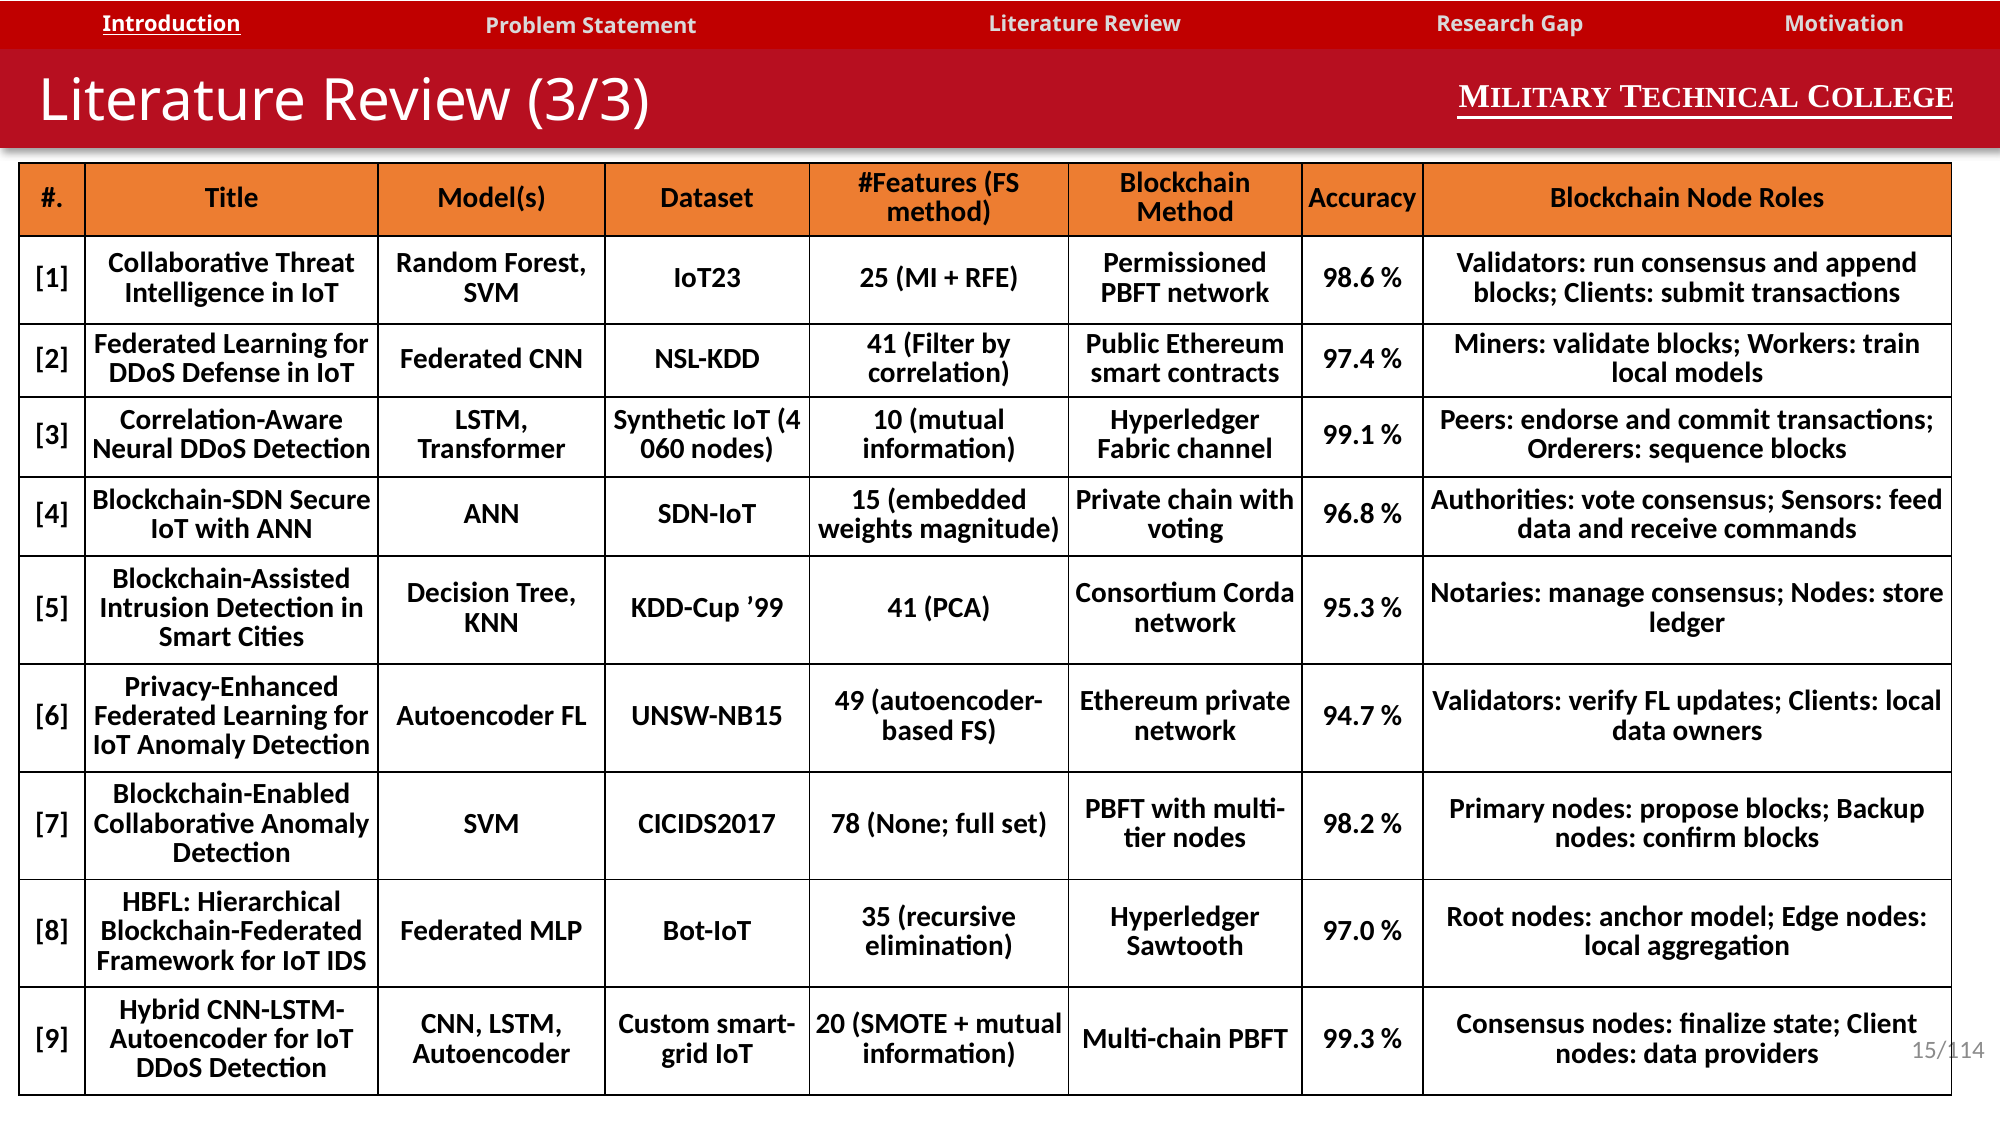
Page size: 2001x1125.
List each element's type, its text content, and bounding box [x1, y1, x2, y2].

table_cell 10 (mutual information) [810, 398, 1068, 476]
table_cell ANN [379, 478, 604, 555]
table_cell Federated MLP [379, 880, 604, 986]
table_cell Private chain with voting [1069, 478, 1301, 555]
table_cell 35 (recursive elimination) [810, 880, 1068, 986]
table_header Literature Review [839, 1, 1331, 49]
table_cell [6] [20, 665, 84, 771]
table_cell SDN-IoT [606, 478, 809, 555]
table_cell Collaborative Threat Intelligence in IoT [86, 237, 377, 323]
table_cell 41 (Filter by correlation) [810, 325, 1068, 396]
table_cell Root nodes: anchor model; Edge nodes: local aggregation [1424, 880, 1951, 986]
table_cell LSTM, Transformer [379, 398, 604, 476]
table_cell Public Ethereum smart contracts [1069, 325, 1301, 396]
table_cell Hybrid CNN-LSTM-Autoencoder for IoT DDoS Detection [86, 988, 377, 1094]
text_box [0, 49, 2000, 148]
table_cell [9] [20, 988, 84, 1094]
table_cell Authorities: vote consensus; Sensors: feed data and receive commands [1424, 478, 1951, 555]
table_cell PBFT with multi-tier nodes [1069, 773, 1301, 879]
table_cell Autoencoder FL [379, 665, 604, 771]
table_header Blockchain Node Roles [1424, 164, 1951, 235]
table_cell [5] [20, 557, 84, 663]
table_header Title [86, 164, 377, 235]
table_cell 15 (embedded weights magnitude) [810, 478, 1068, 555]
table_header #. [20, 164, 84, 235]
table_cell 78 (None; full set) [810, 773, 1068, 879]
table_cell Multi-chain PBFT [1069, 988, 1301, 1094]
table_cell Consensus nodes: finalize state; Client nodes: data providers [1424, 988, 1951, 1094]
table_cell UNSW-NB15 [606, 665, 809, 771]
table_cell Miners: validate blocks; Workers: train local models [1424, 325, 1951, 396]
table_cell NSL-KDD [606, 325, 809, 396]
table_cell 99.3 % [1303, 988, 1422, 1094]
table_cell Consortium Corda network [1069, 557, 1301, 663]
table_cell SVM [379, 773, 604, 879]
table_cell 96.8 % [1303, 478, 1422, 555]
table_cell IoT23 [606, 237, 809, 323]
table_cell Peers: endorse and commit transactions; Orderers: sequence blocks [1424, 398, 1951, 476]
table_header Introduction [0, 1, 344, 49]
table_cell Federated Learning for DDoS Defense in IoT [86, 325, 377, 396]
table_cell Decision Tree, KNN [379, 557, 604, 663]
table_cell Privacy-Enhanced Federated Learning for IoT Anomaly Detection [86, 665, 377, 771]
table_cell Ethereum private network [1069, 665, 1301, 771]
table_header Motivation [1689, 1, 2000, 49]
table_header Accuracy [1303, 164, 1422, 235]
table_cell Custom smart-grid IoT [606, 988, 809, 1094]
table_header Blockchain Method [1069, 164, 1301, 235]
table_cell Blockchain-SDN Secure IoT with ANN [86, 478, 377, 555]
table_cell [7] [20, 773, 84, 879]
table_cell [1] [20, 237, 84, 323]
table_header Problem Statement [344, 1, 839, 49]
table_cell Bot-IoT [606, 880, 809, 986]
table_cell CICIDS2017 [606, 773, 809, 879]
table_cell CNN, LSTM, Autoencoder [379, 988, 604, 1094]
table_cell 98.6 % [1303, 237, 1422, 323]
table_cell Notaries: manage consensus; Nodes: store ledger [1424, 557, 1951, 663]
table_cell 98.2 % [1303, 773, 1422, 879]
table_cell Synthetic IoT (4 060 nodes) [606, 398, 809, 476]
table_cell Primary nodes: propose blocks; Backup nodes: confirm blocks [1424, 773, 1951, 879]
table_cell Permissioned PBFT network [1069, 237, 1301, 323]
table_cell Validators: run consensus and append blocks; Clients: submit transactions [1424, 237, 1951, 323]
table_cell 95.3 % [1303, 557, 1422, 663]
table_cell [4] [20, 478, 84, 555]
table_header #Features (FS method) [810, 164, 1068, 235]
table_cell Random Forest, SVM [379, 237, 604, 323]
table_cell Validators: verify FL updates; Clients: local data owners [1424, 665, 1951, 771]
table_cell [8] [20, 880, 84, 986]
table_cell HBFL: Hierarchical Blockchain-Federated Framework for IoT IDS [86, 880, 377, 986]
table_cell 25 (MI + RFE) [810, 237, 1068, 323]
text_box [1443, 66, 2000, 123]
table_cell Blockchain-Assisted Intrusion Detection in Smart Cities [86, 557, 377, 663]
table_cell 20 (SMOTE + mutual information) [810, 988, 1068, 1094]
table_header Model(s) [379, 164, 604, 235]
table_cell [2] [20, 325, 84, 396]
table_cell 97.0 % [1303, 880, 1422, 986]
table_cell [3] [20, 398, 84, 476]
table_cell Hyperledger Fabric channel [1069, 398, 1301, 476]
table_cell Federated CNN [379, 325, 604, 396]
table_cell 99.1 % [1303, 398, 1422, 476]
table_cell KDD-Cup ’99 [606, 557, 809, 663]
table_cell 97.4 % [1303, 325, 1422, 396]
table_cell Hyperledger Sawtooth [1069, 880, 1301, 986]
table_header Dataset [606, 164, 809, 235]
table_cell Correlation-Aware Neural DDoS Detection [86, 398, 377, 476]
table_header Research Gap [1331, 1, 1689, 49]
table_cell Blockchain-Enabled Collaborative Anomaly Detection [86, 773, 377, 879]
table_cell 94.7 % [1303, 665, 1422, 771]
table_cell 49 (autoencoder-based FS) [810, 665, 1068, 771]
table_cell 41 (PCA) [810, 557, 1068, 663]
